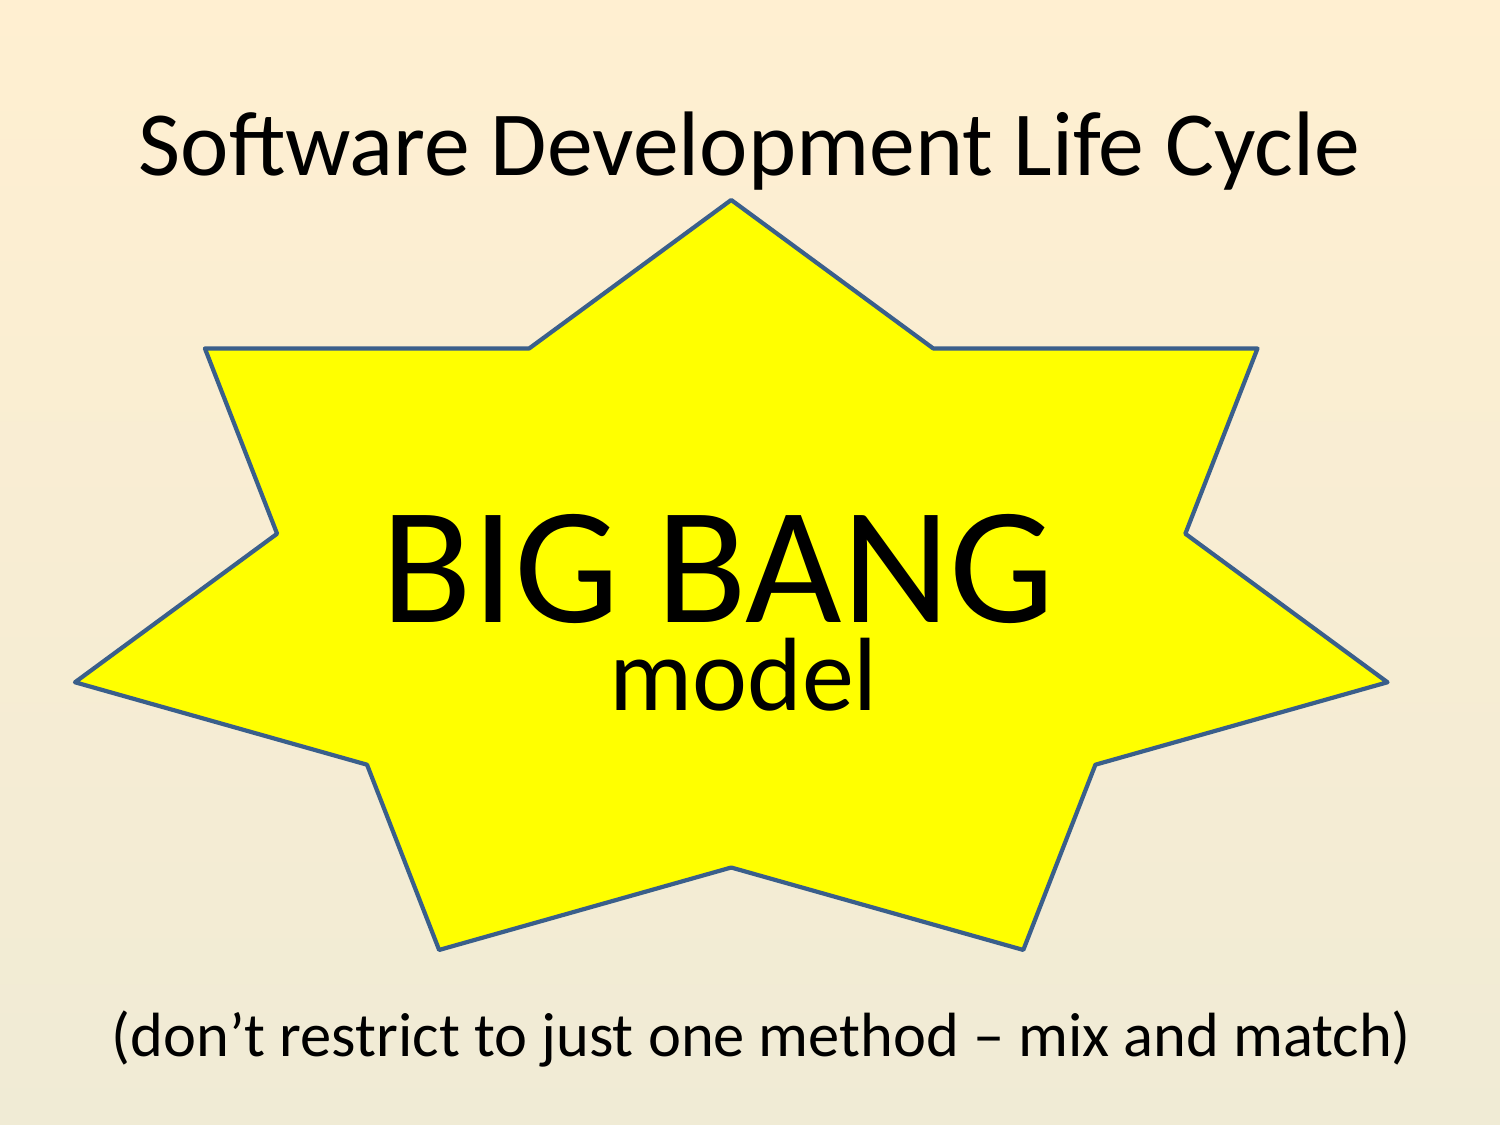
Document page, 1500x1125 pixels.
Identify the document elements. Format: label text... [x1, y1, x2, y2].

text_box [72, 198, 1390, 755]
text_box [353, 763, 1110, 937]
text_box (don’t restrict to just one method – mix and match) [87, 937, 1438, 1125]
text_box BIG BANG [299, 462, 1138, 650]
text_box model [324, 575, 1163, 763]
title Software Development Life Cycle [75, 45, 1425, 233]
